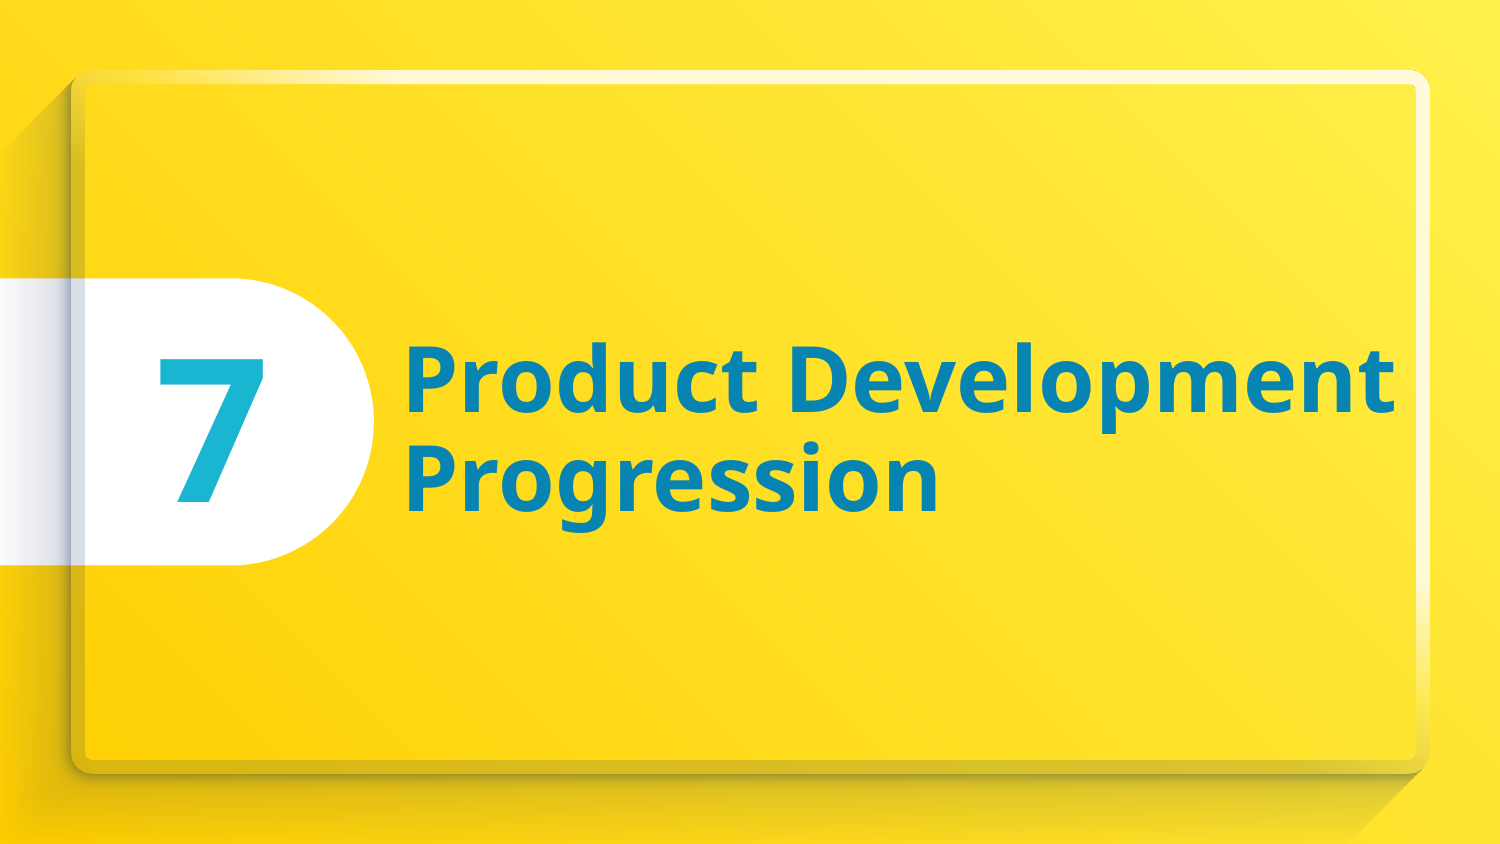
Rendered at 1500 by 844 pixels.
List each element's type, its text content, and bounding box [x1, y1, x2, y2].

picture [0, 0, 1500, 844]
title Product Development Progression [401, 421, 1448, 532]
text_box 7 [83, 279, 343, 566]
